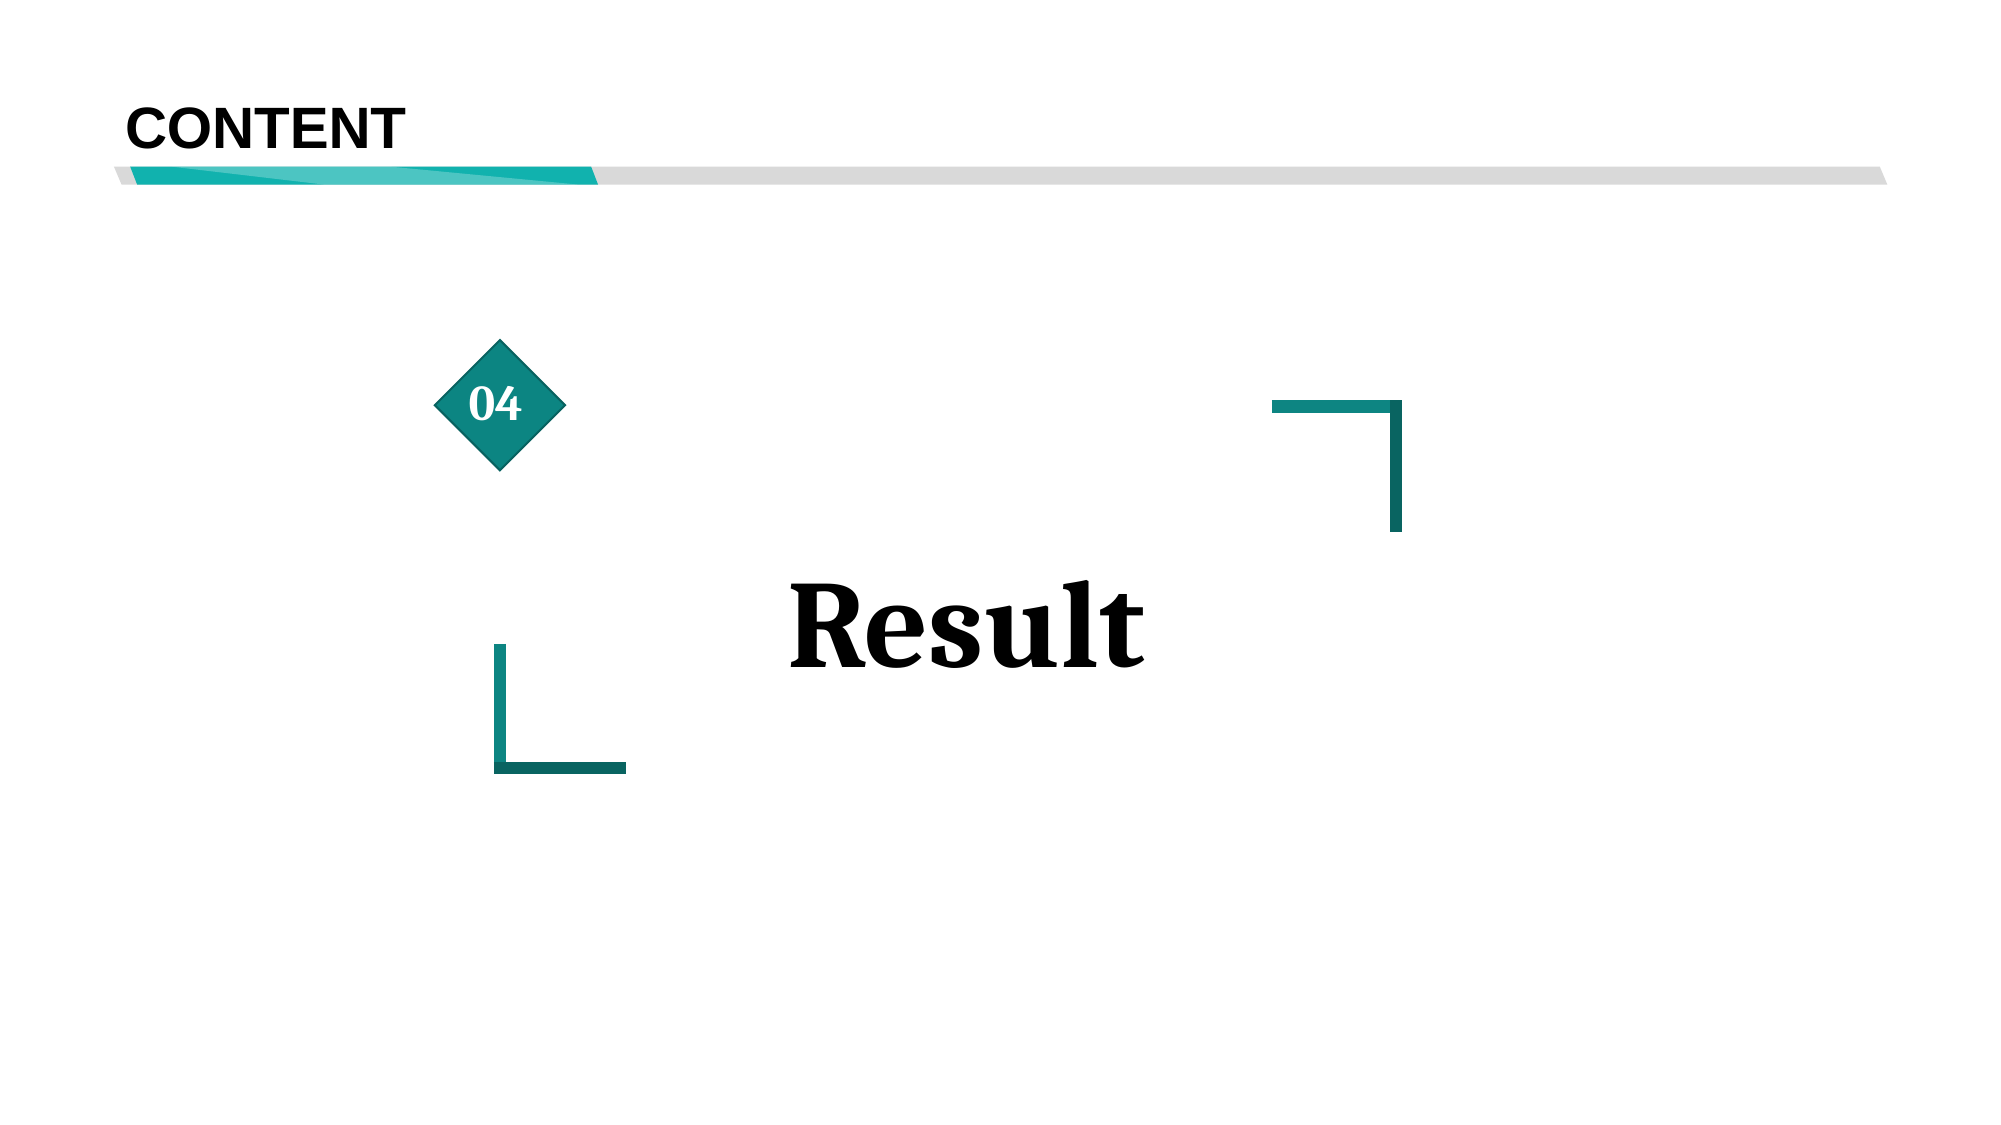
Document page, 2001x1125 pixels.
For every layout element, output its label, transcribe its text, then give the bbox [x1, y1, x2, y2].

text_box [434, 340, 566, 471]
title CONTENT [109, 0, 1890, 169]
text_box Result [766, 490, 1161, 700]
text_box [1271, 400, 1401, 533]
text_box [495, 642, 625, 775]
